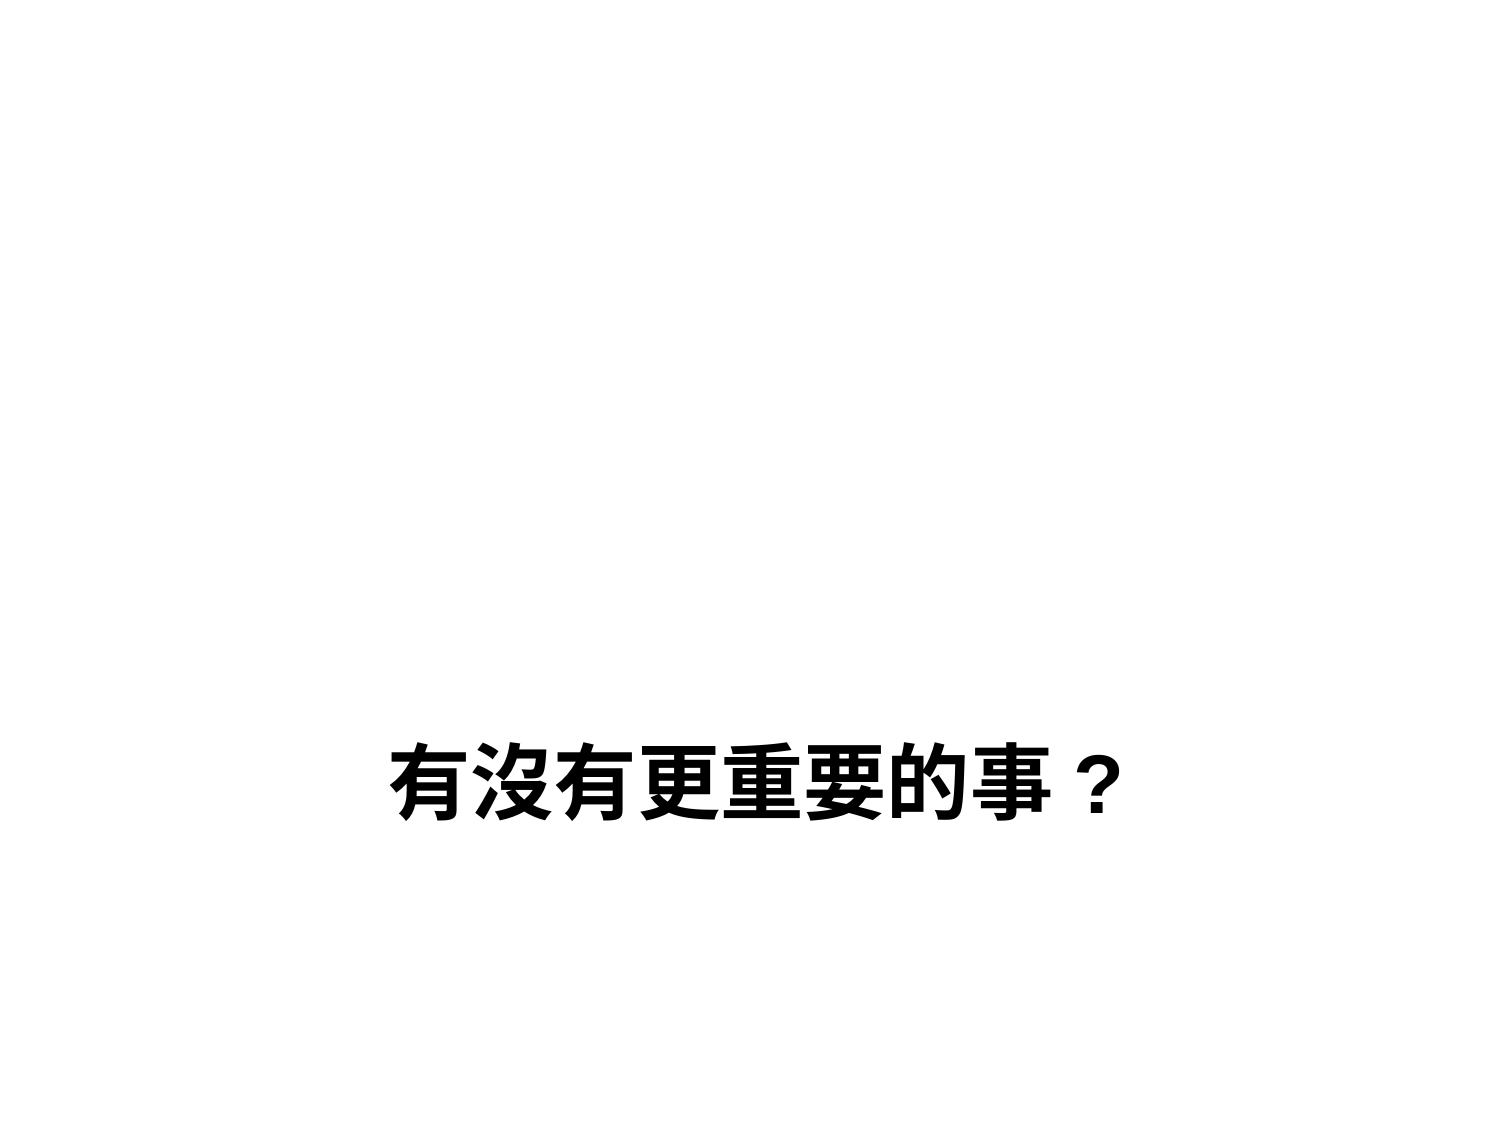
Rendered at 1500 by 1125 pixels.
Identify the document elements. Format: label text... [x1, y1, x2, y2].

title 有沒有更重要的事? [118, 722, 1394, 947]
